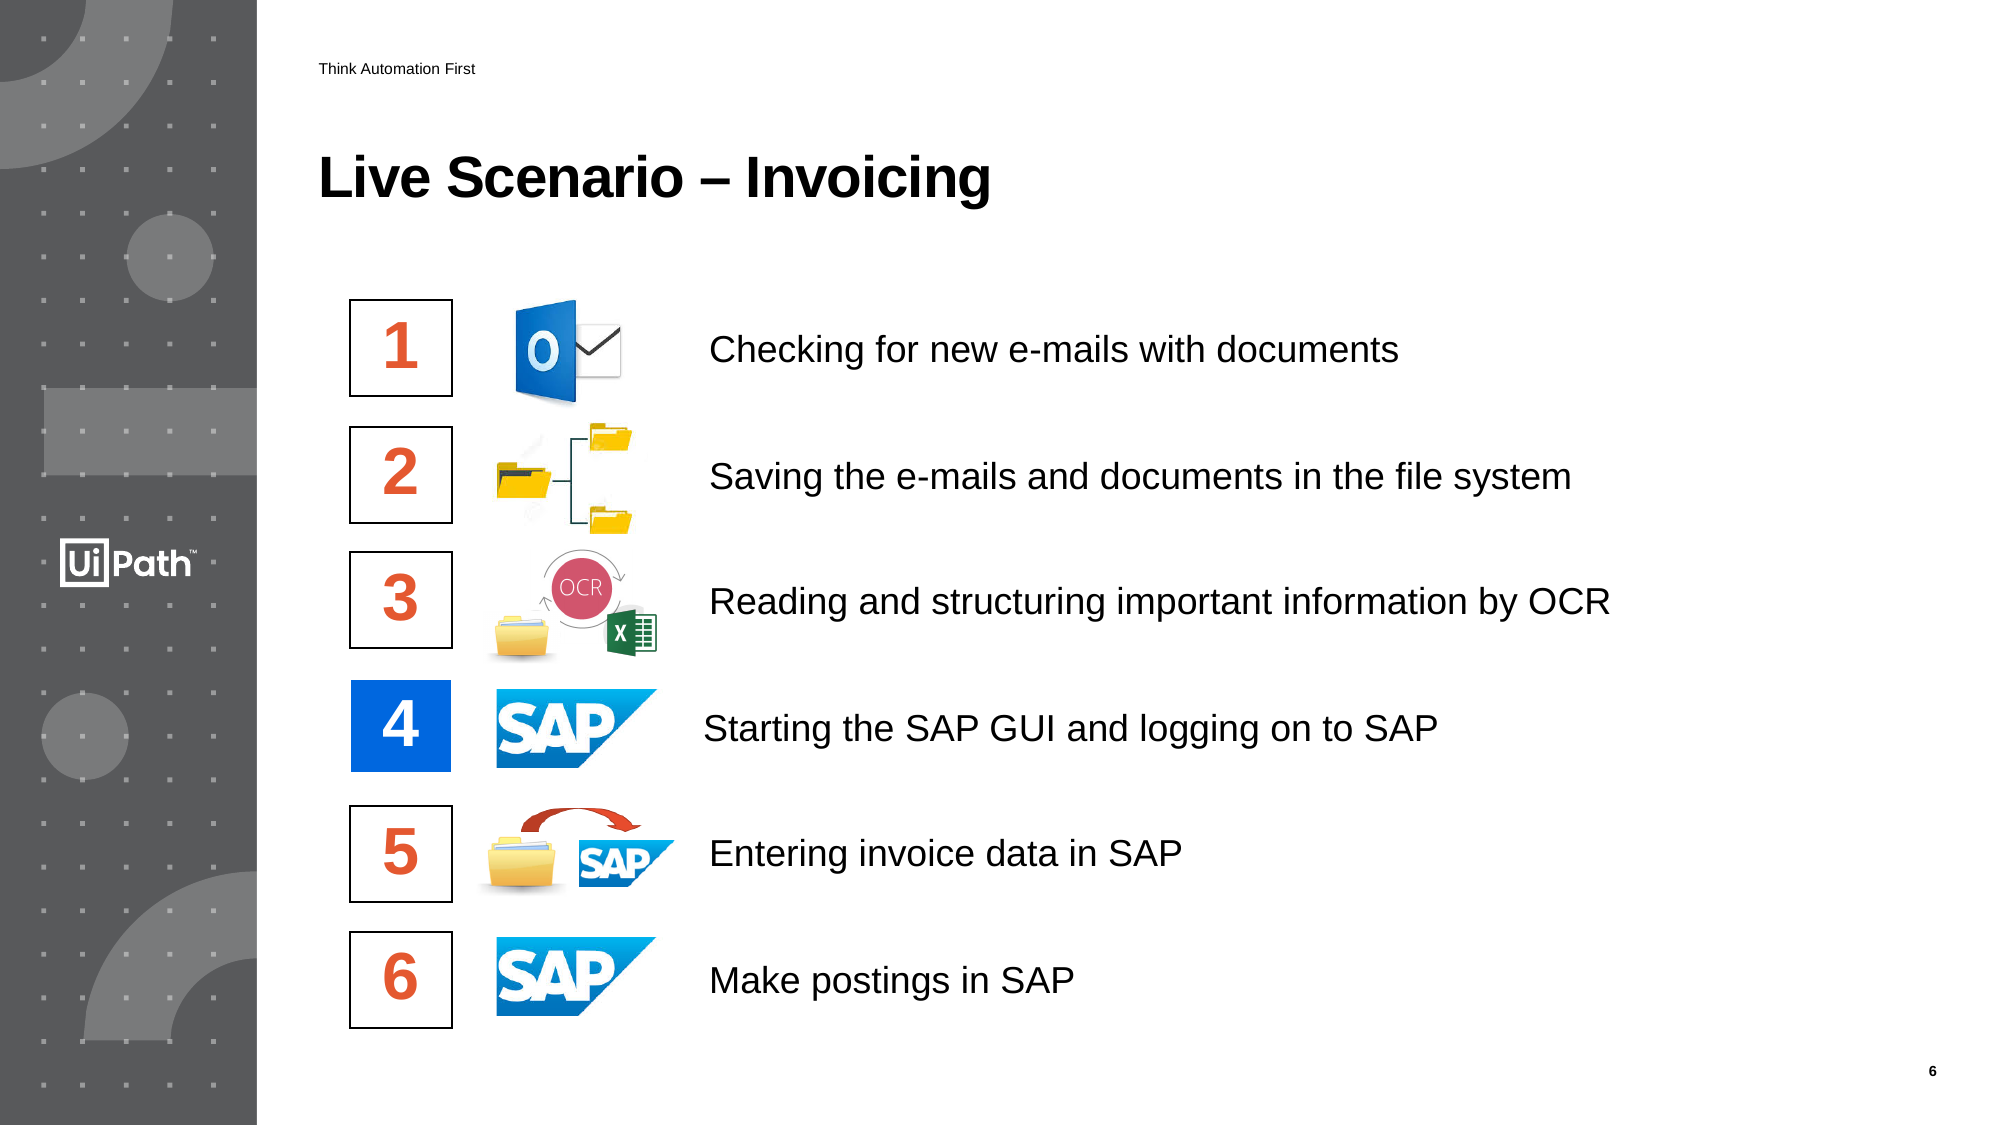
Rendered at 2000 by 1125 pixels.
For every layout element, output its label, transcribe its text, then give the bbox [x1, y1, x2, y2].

picture [496, 688, 675, 768]
picture [496, 936, 675, 1016]
picture [469, 292, 665, 410]
text_box Reading and structuring important information by OCR [694, 569, 1762, 630]
title Live Scenario – Invoicing [318, 149, 1937, 300]
text_box Entering invoice data in SAP [694, 821, 1762, 882]
text_box Starting the SAP GUI and logging on to SAP [688, 696, 1756, 757]
picture [483, 411, 659, 664]
table_header 1 [351, 301, 451, 395]
table_header 3 [351, 553, 451, 647]
text_box Saving the e-mails and documents in the file system [694, 444, 1762, 505]
table_header 5 [351, 807, 451, 901]
text_box Make postings in SAP [694, 948, 1762, 1009]
picture [473, 803, 681, 901]
table_header 6 [351, 933, 451, 1027]
list Think Automation First [318, 58, 939, 111]
table_header 4 [351, 680, 451, 772]
text_box Checking for new e-mails with documents [694, 317, 1762, 378]
table_header 2 [351, 428, 451, 522]
